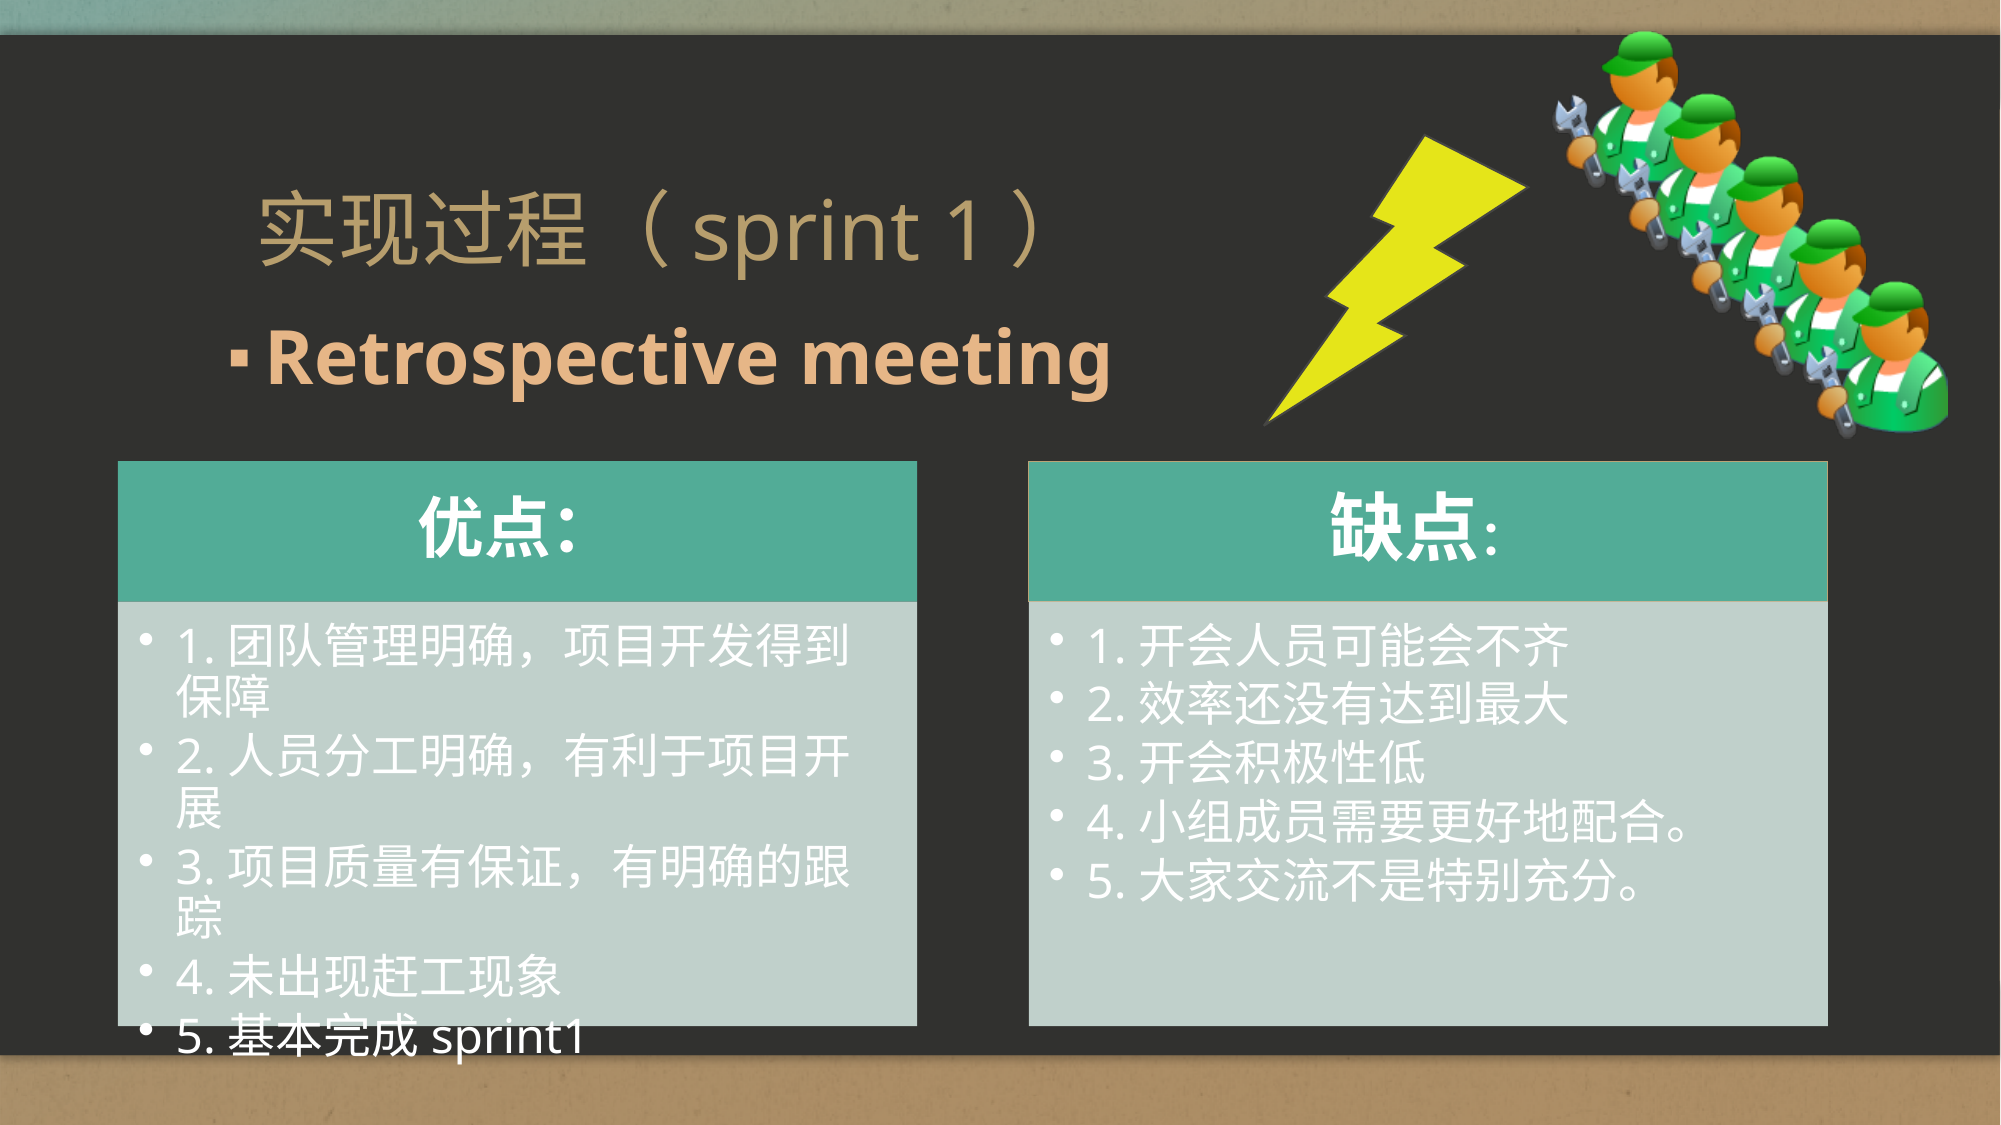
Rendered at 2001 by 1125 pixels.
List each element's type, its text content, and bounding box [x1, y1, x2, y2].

list Retrospective meeting [212, 312, 1550, 406]
title 实现过程（sprint 1） [240, 79, 1550, 286]
text_box [1323, 133, 1531, 312]
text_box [117, 406, 1829, 1082]
picture [0, 0, 2001, 1125]
